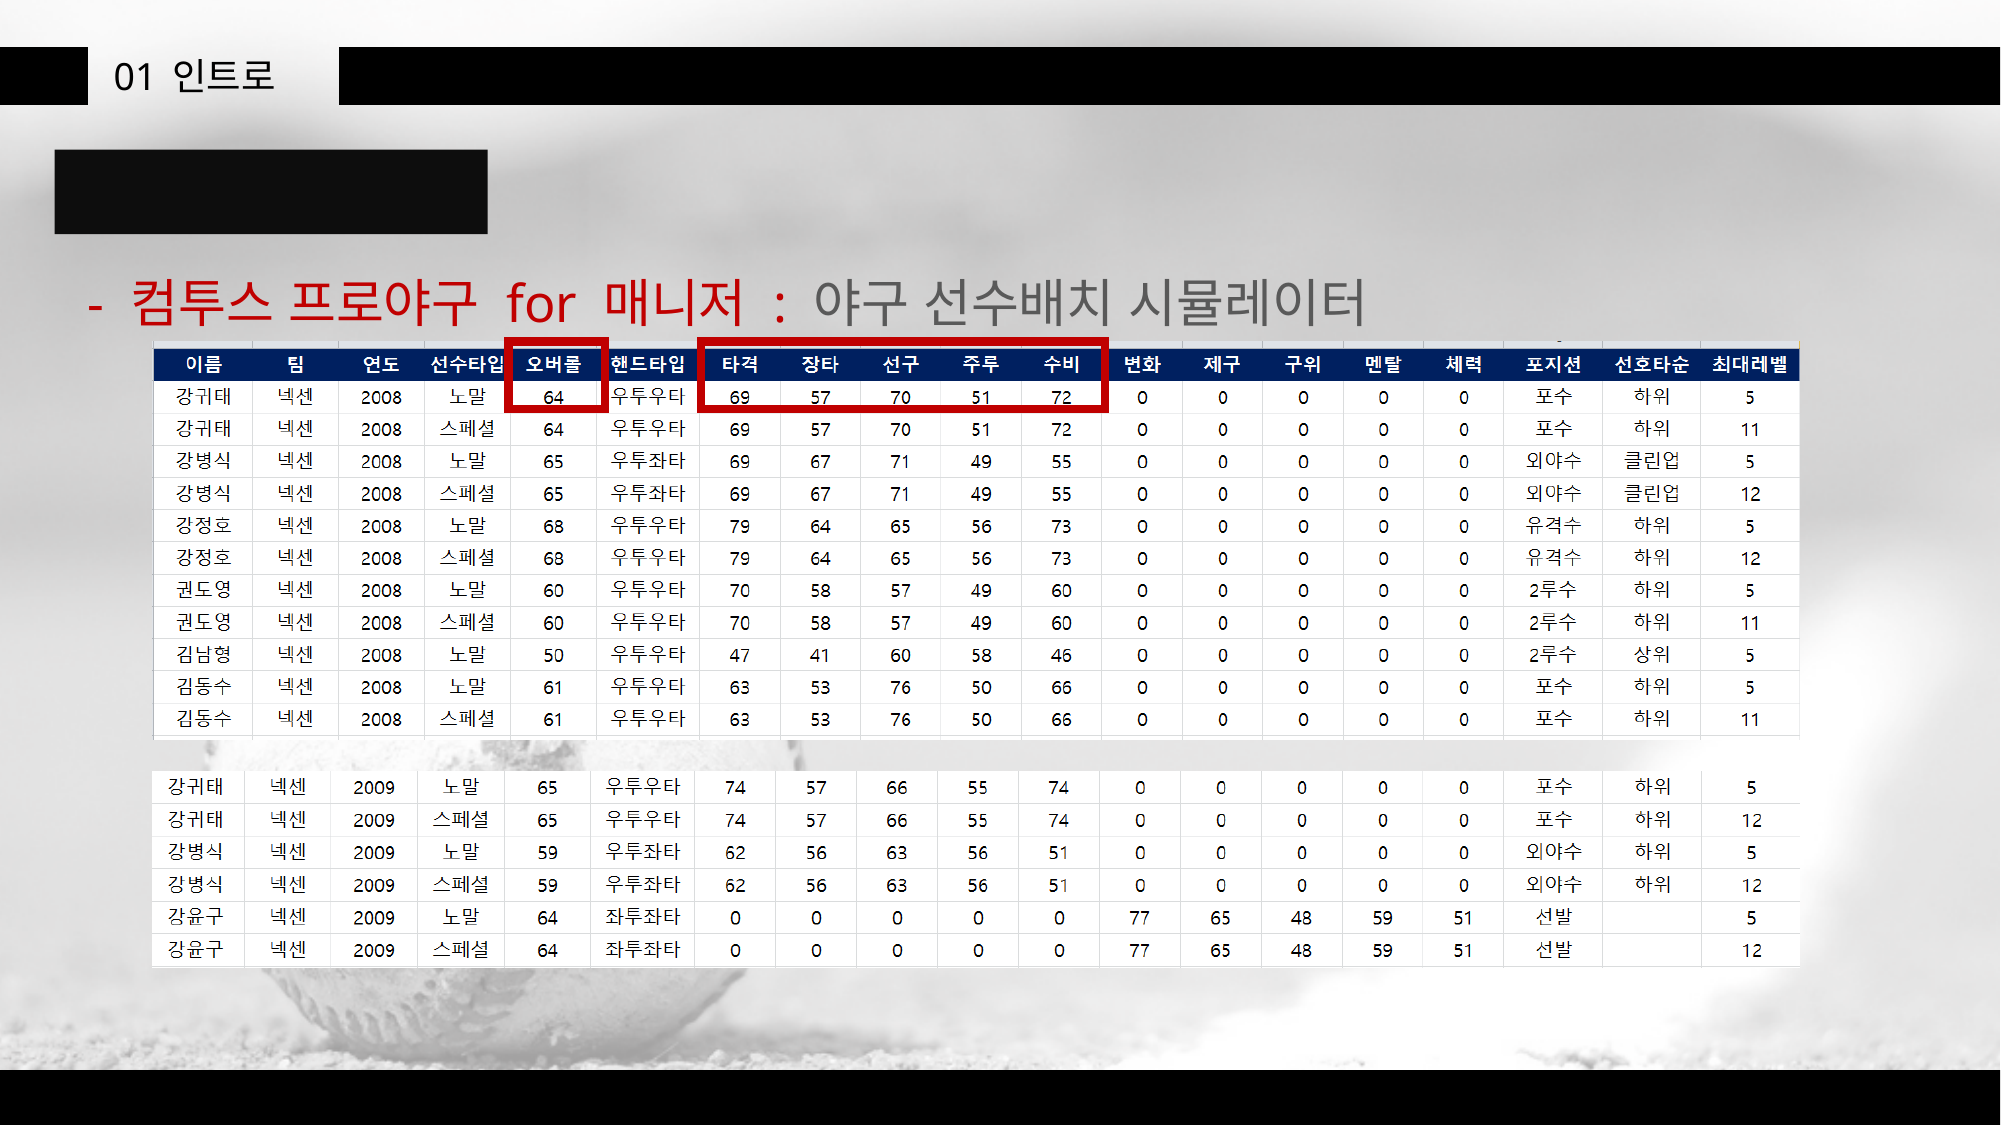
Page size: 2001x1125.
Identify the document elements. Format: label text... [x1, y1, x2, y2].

picture [152, 341, 1800, 740]
picture [152, 771, 1800, 968]
text_box 프로젝트 개요 [54, 149, 488, 235]
text_box - 컴투스 프로야구 for 매니저 : 야구 선수배치 시뮬레이터 [73, 263, 1849, 341]
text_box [98, 45, 297, 107]
